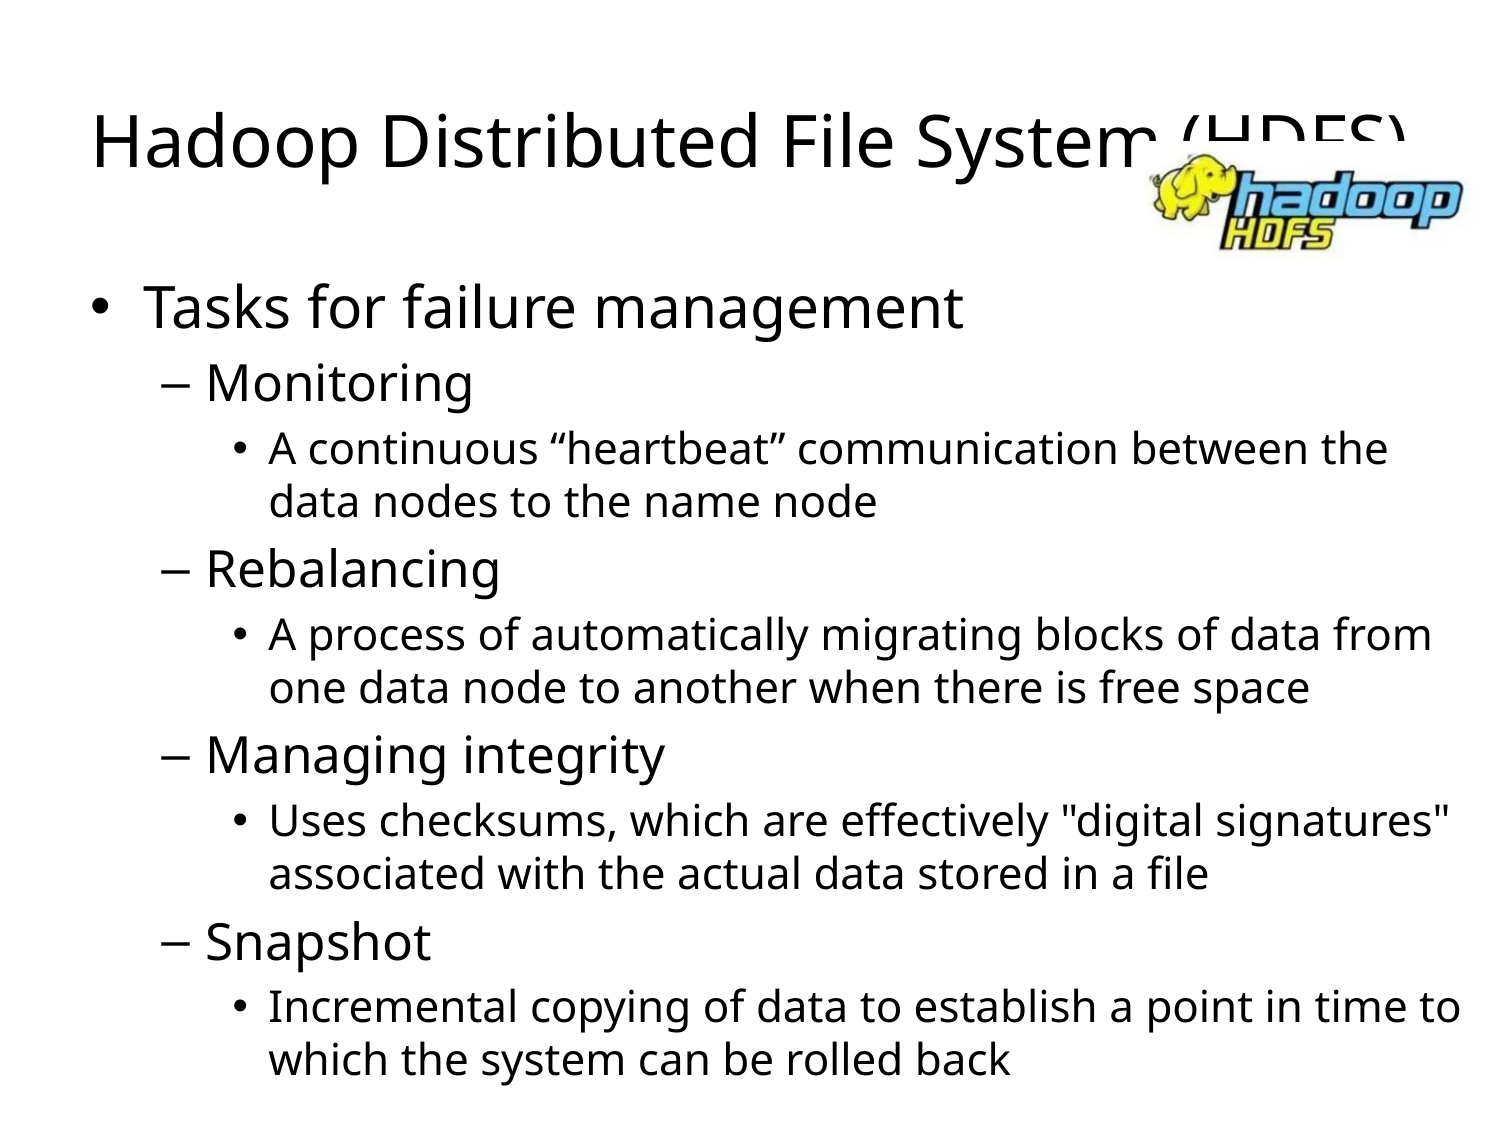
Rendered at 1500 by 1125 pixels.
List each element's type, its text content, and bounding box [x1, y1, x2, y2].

list Tasks for failure management Monitoring A continuous “heartbeat” communication between the data nodes to the name node Rebalancing A process of automatically migrating blocks of data from one data node to another when there is free space Managing integrity Uses checksums, which are effectively "digital signatures" associated with the actual data stored in a file Snapshot Incremental copying of data to establish a point in time to which the system can be rolled back [75, 262, 1483, 1106]
title Hadoop Distributed File System (HDFS) [75, 45, 1425, 233]
picture [1136, 141, 1478, 265]
